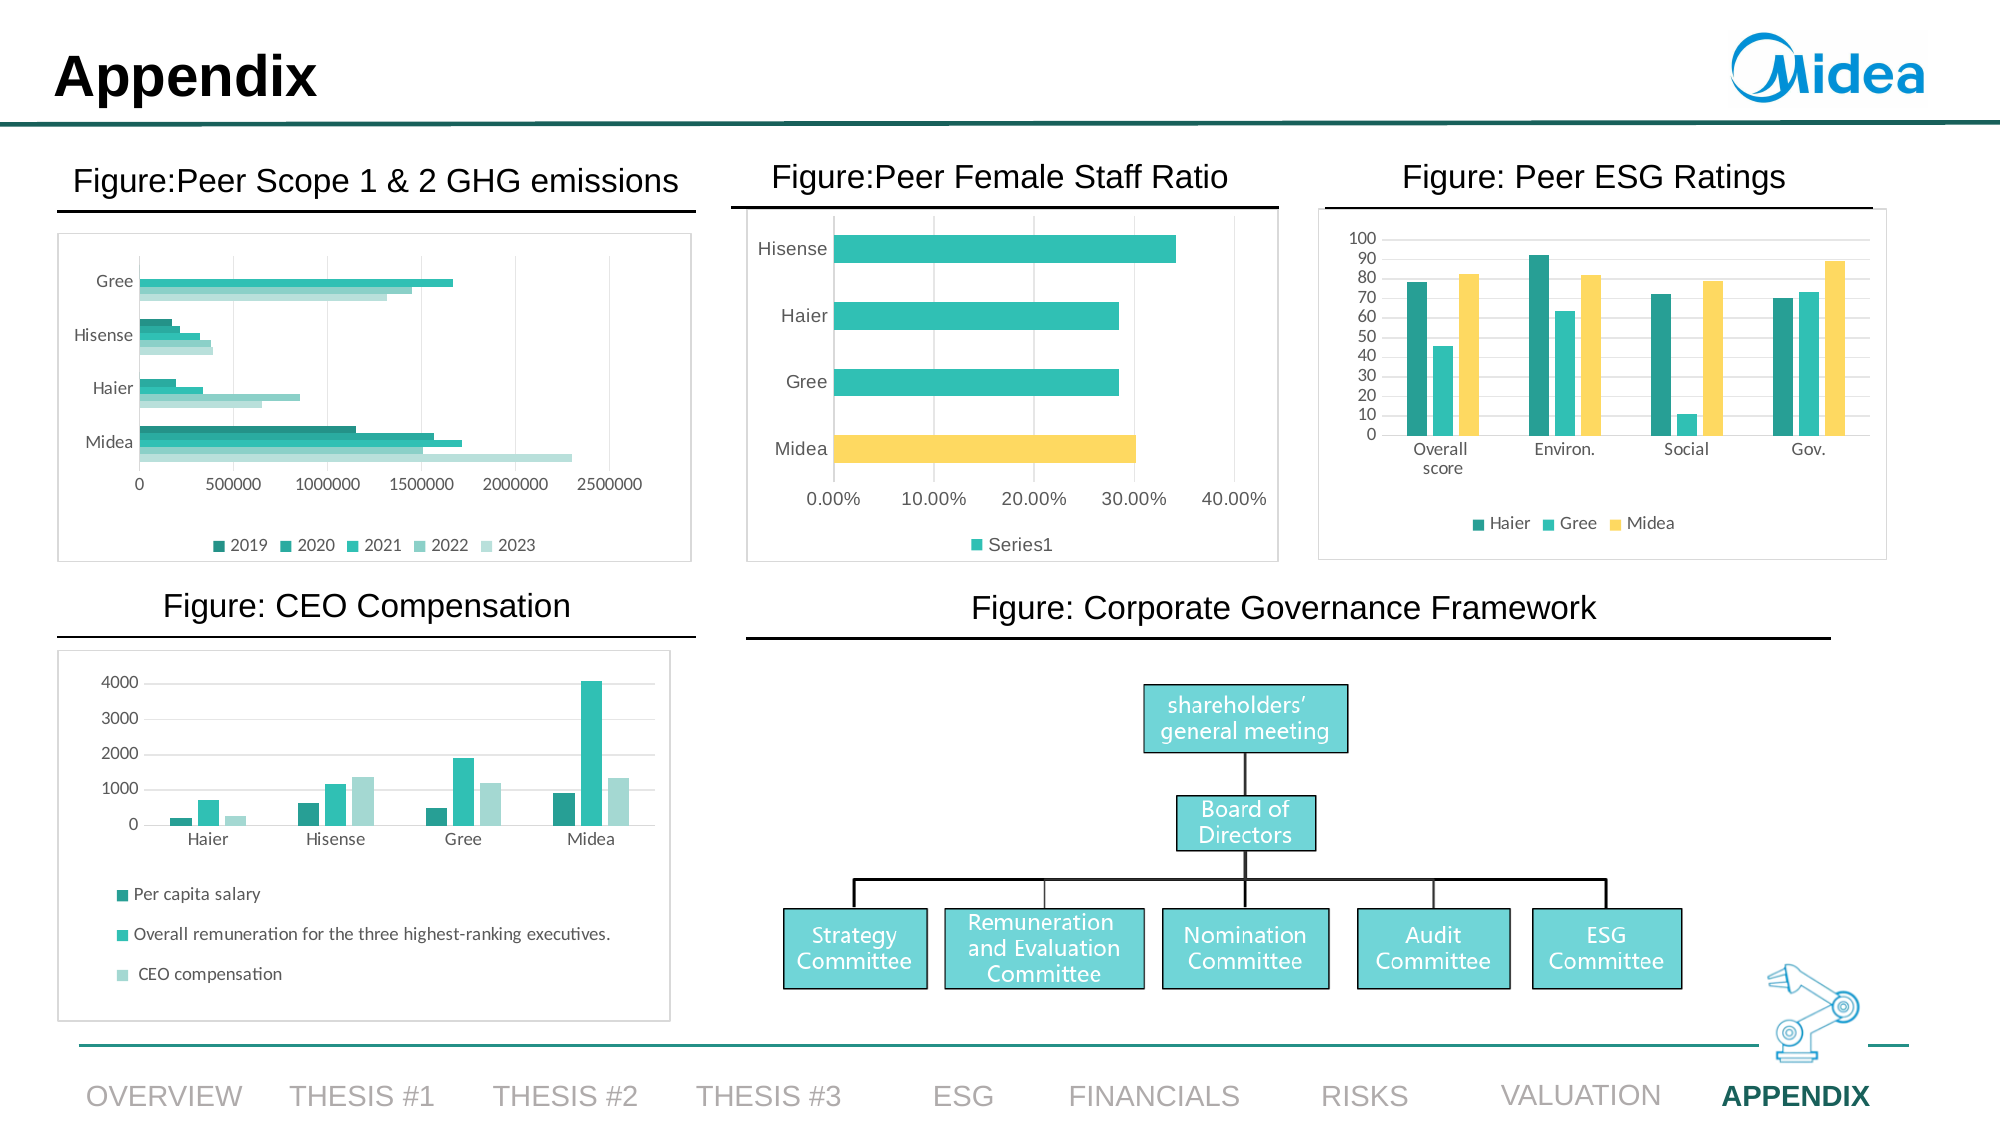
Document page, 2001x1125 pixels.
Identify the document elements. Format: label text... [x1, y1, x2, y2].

text_box Appendix [38, 30, 1588, 121]
picture [745, 648, 1717, 1022]
table_header Figure: Corporate Governance Framework [746, 577, 1831, 637]
chart [1317, 207, 1888, 561]
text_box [0, 121, 2000, 125]
picture [1727, 29, 1929, 108]
chart [56, 649, 672, 1023]
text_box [70, 1044, 1910, 1125]
chart [56, 232, 693, 563]
table_header Figure: CEO Compensation [57, 575, 696, 636]
table_header Figure:Peer Scope 1 & 2 GHG emissions [57, 150, 696, 210]
table_header Figure:Peer Female Staff Ratio [731, 146, 1279, 206]
chart [745, 207, 1280, 563]
table_header Figure: Peer ESG Ratings [1325, 146, 1873, 207]
picture [1758, 961, 1868, 1070]
